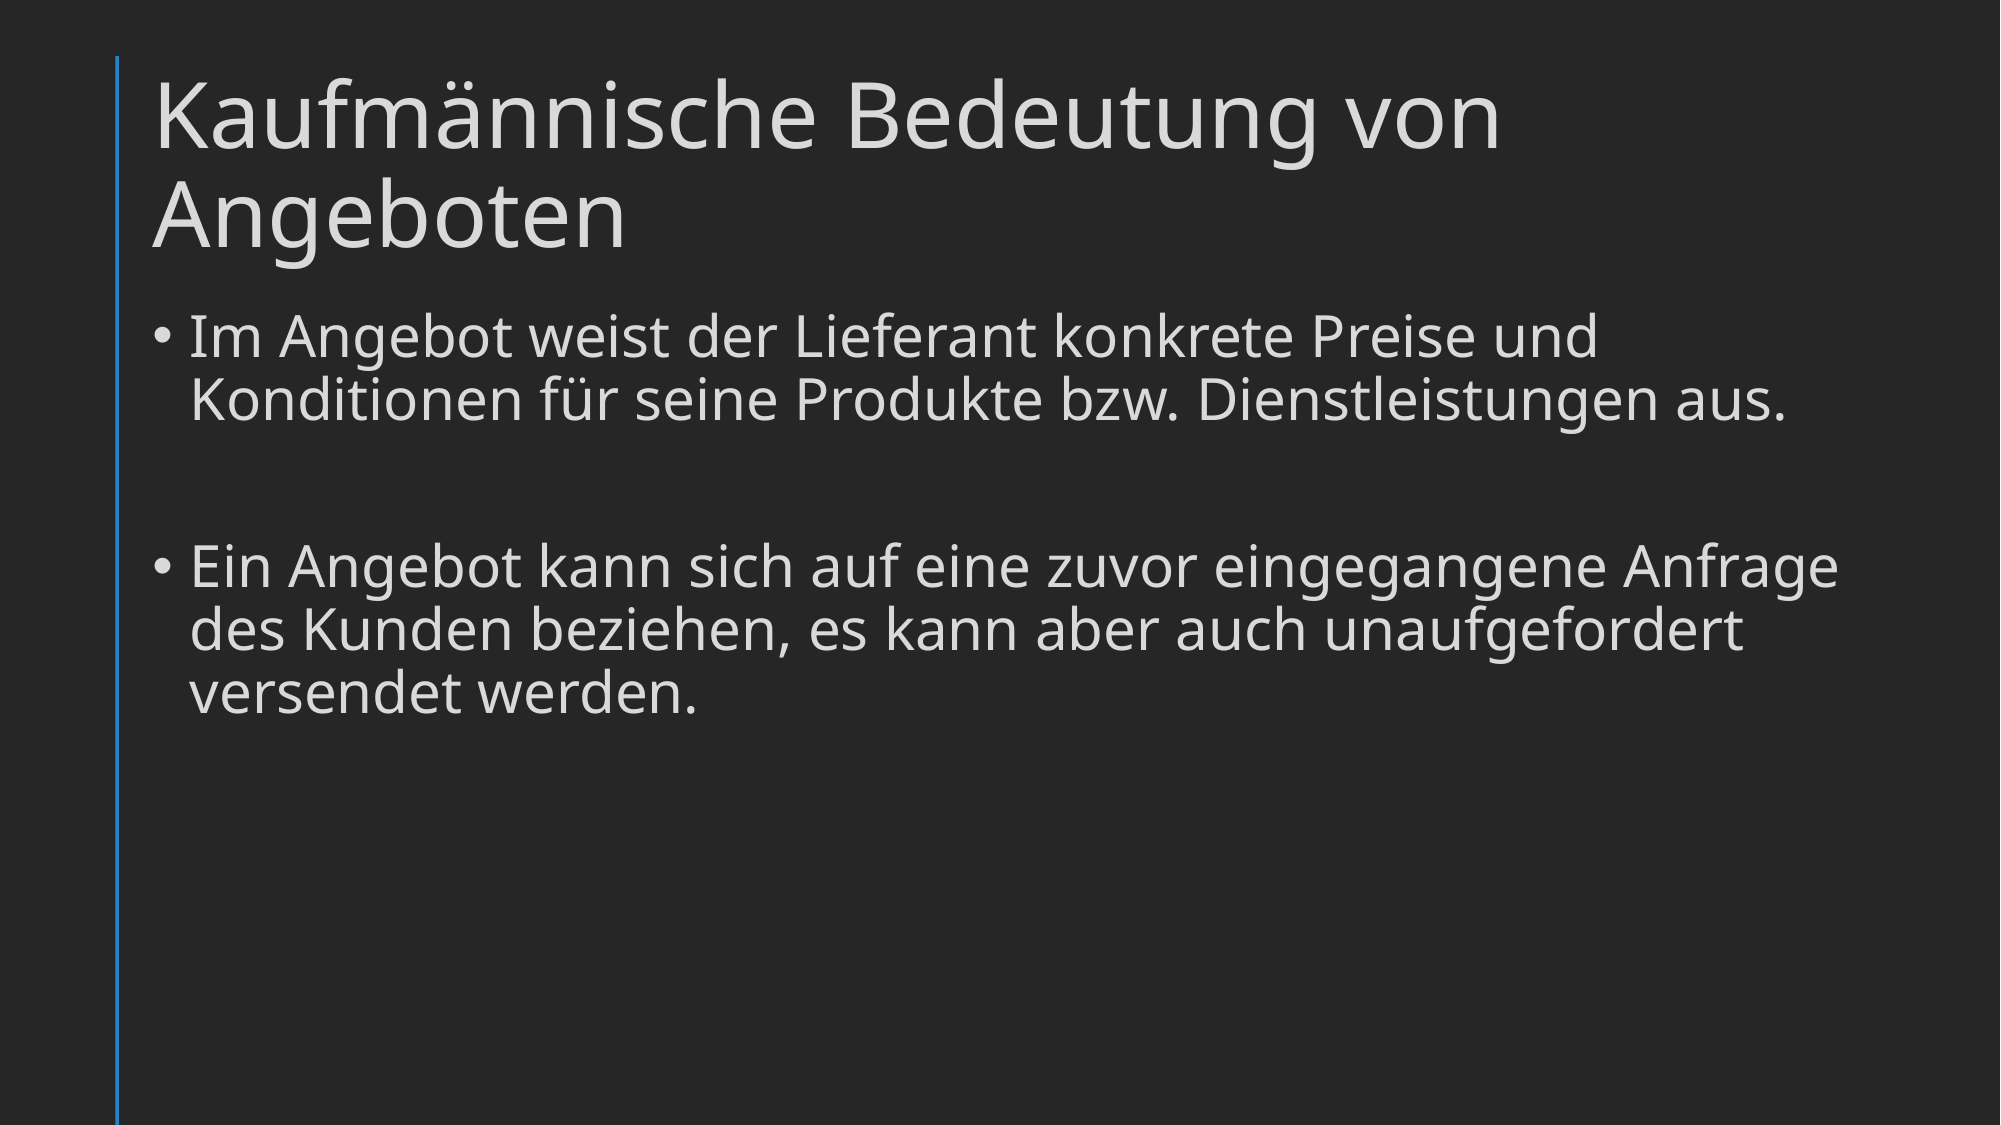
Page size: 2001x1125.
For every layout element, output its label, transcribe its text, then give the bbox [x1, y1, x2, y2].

title Kaufmännische Bedeutung von Angeboten [137, 59, 1863, 278]
list Im Angebot weist der Lieferant konkrete Preise und Konditionen für seine Produkte bzw. Dienstleistungen aus. Ein Angebot kann sich auf eine zuvor eingegangene Anfrage des Kunden beziehen, es kann aber auch unaufgefordert versendet werden. [137, 299, 1863, 1014]
